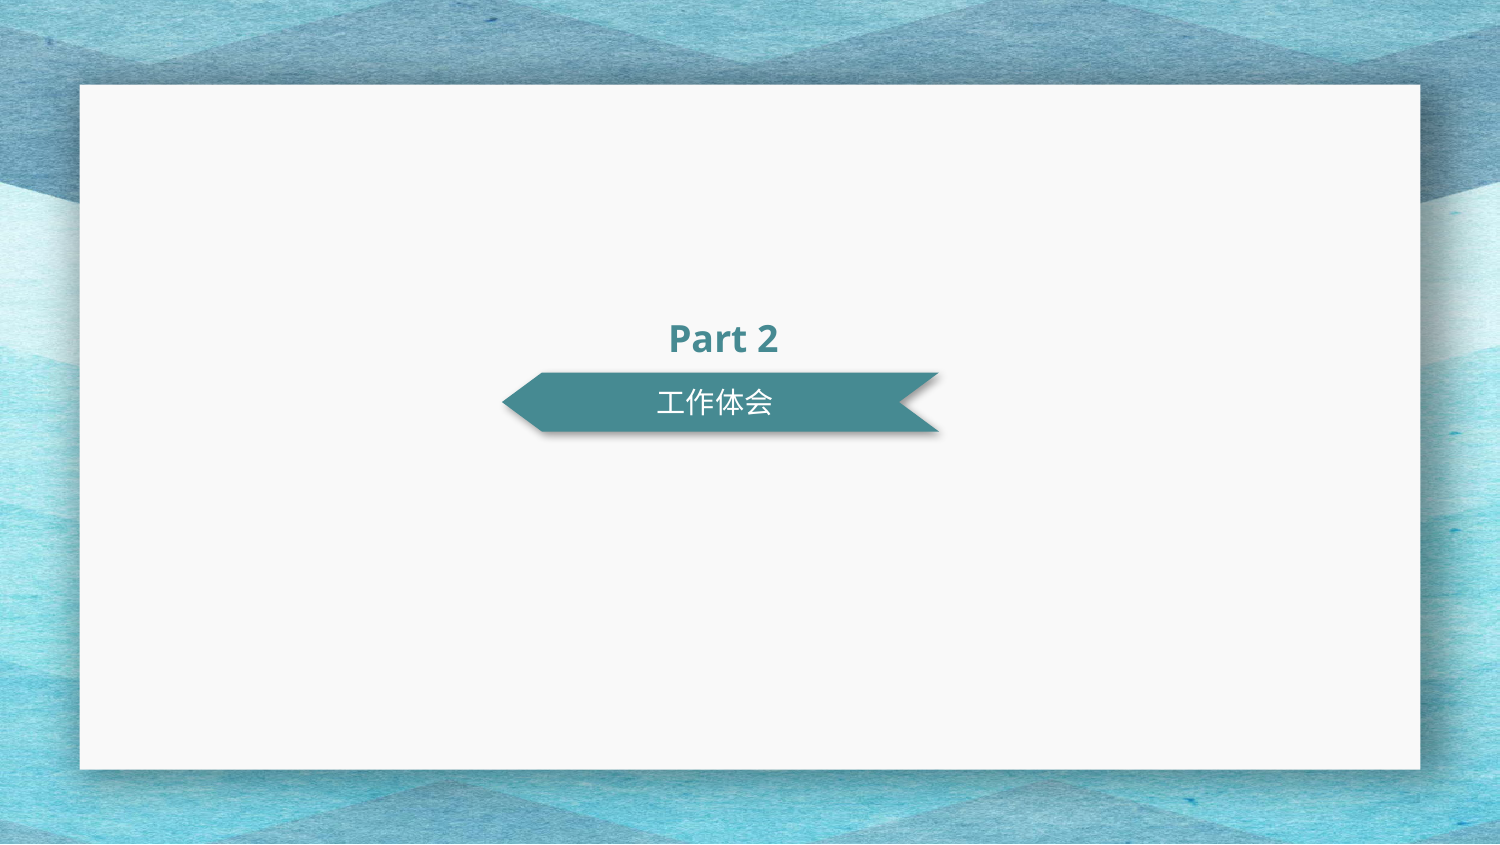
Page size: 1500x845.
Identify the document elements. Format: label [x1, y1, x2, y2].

picture [0, 0, 1500, 844]
text_box [501, 372, 940, 432]
